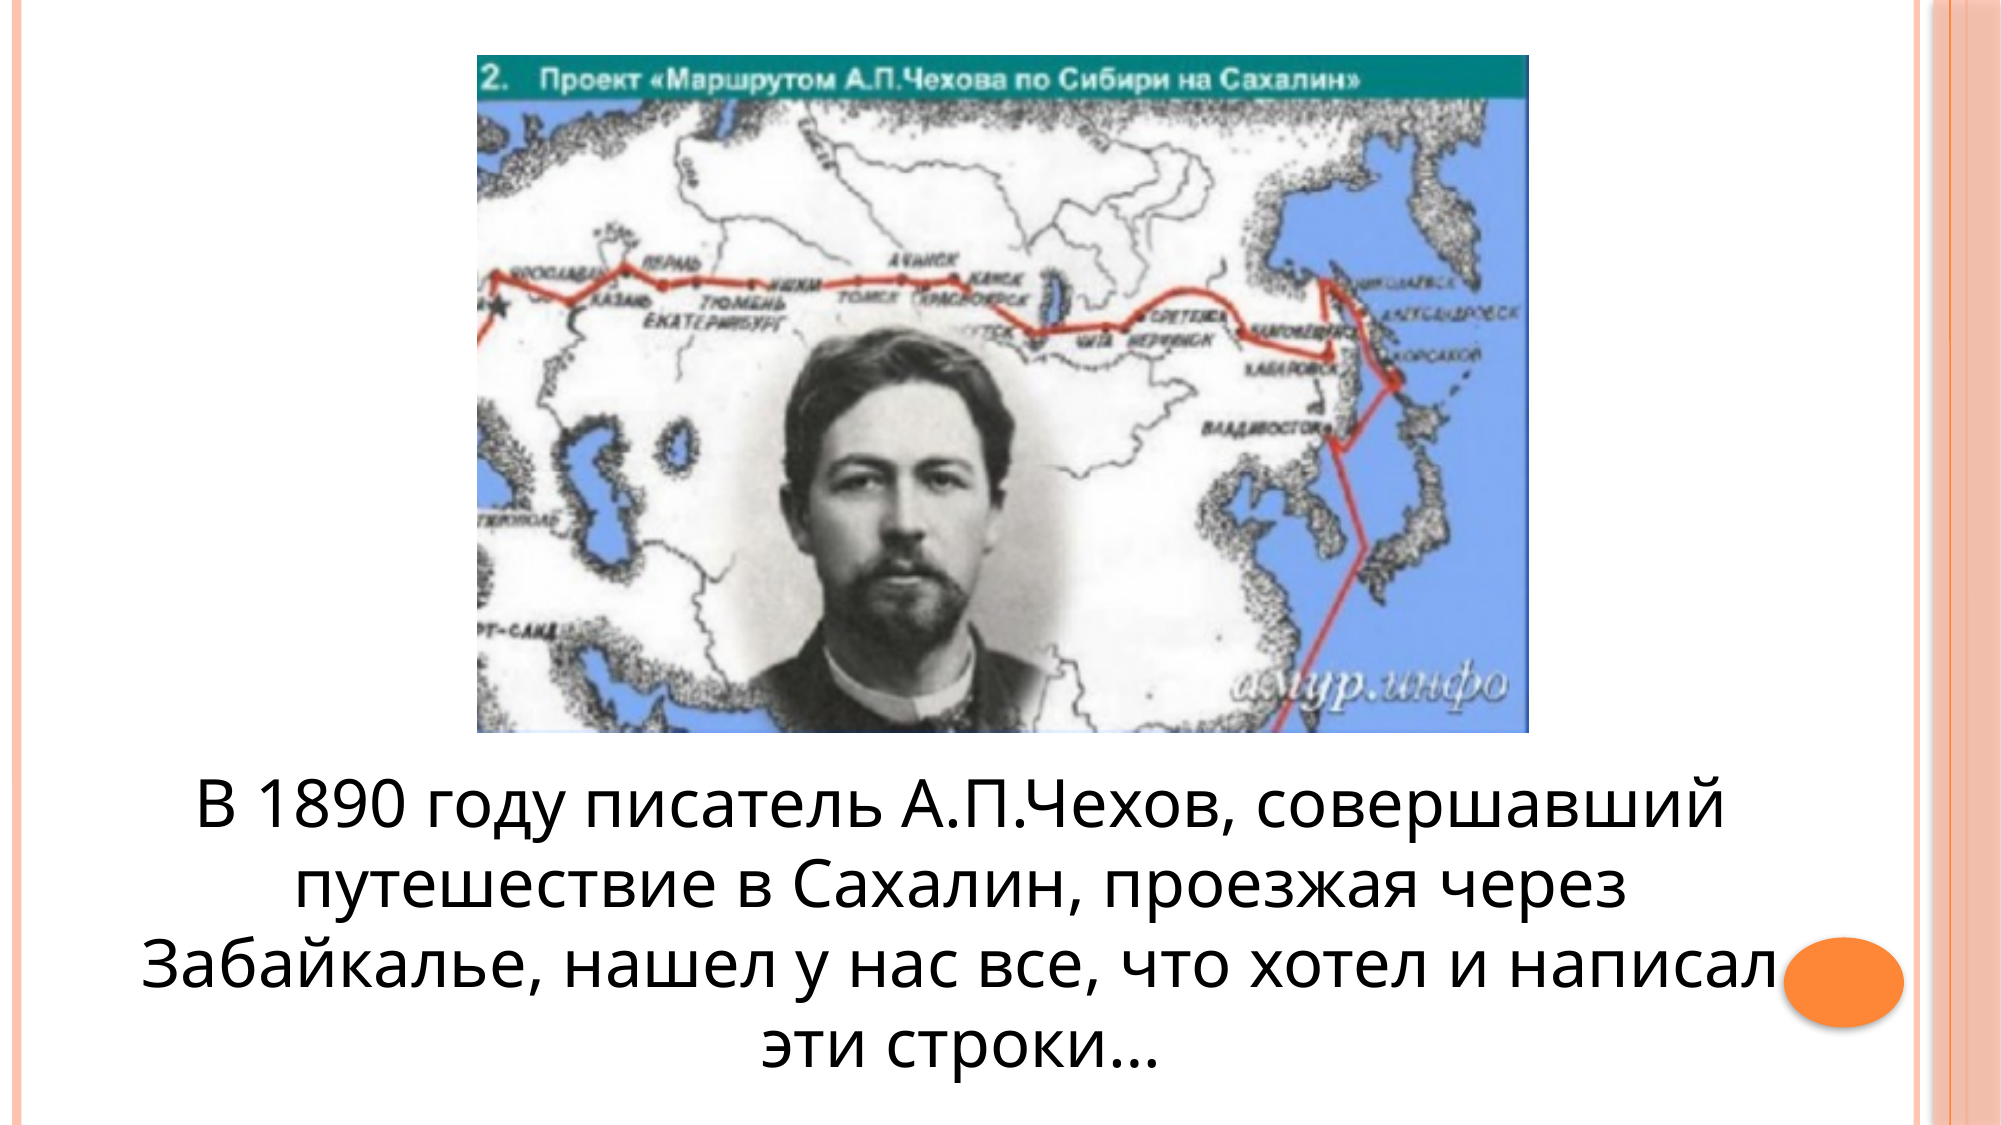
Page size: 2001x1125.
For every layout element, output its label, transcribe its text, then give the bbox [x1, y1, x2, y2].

picture [476, 54, 1530, 734]
list В 1890 году писатель А.П.Чехов, совершавший путешествие в Сахалин, проезжая через Забайкалье, нашел у нас все, что хотел и написал эти строки… [113, 753, 1810, 1125]
